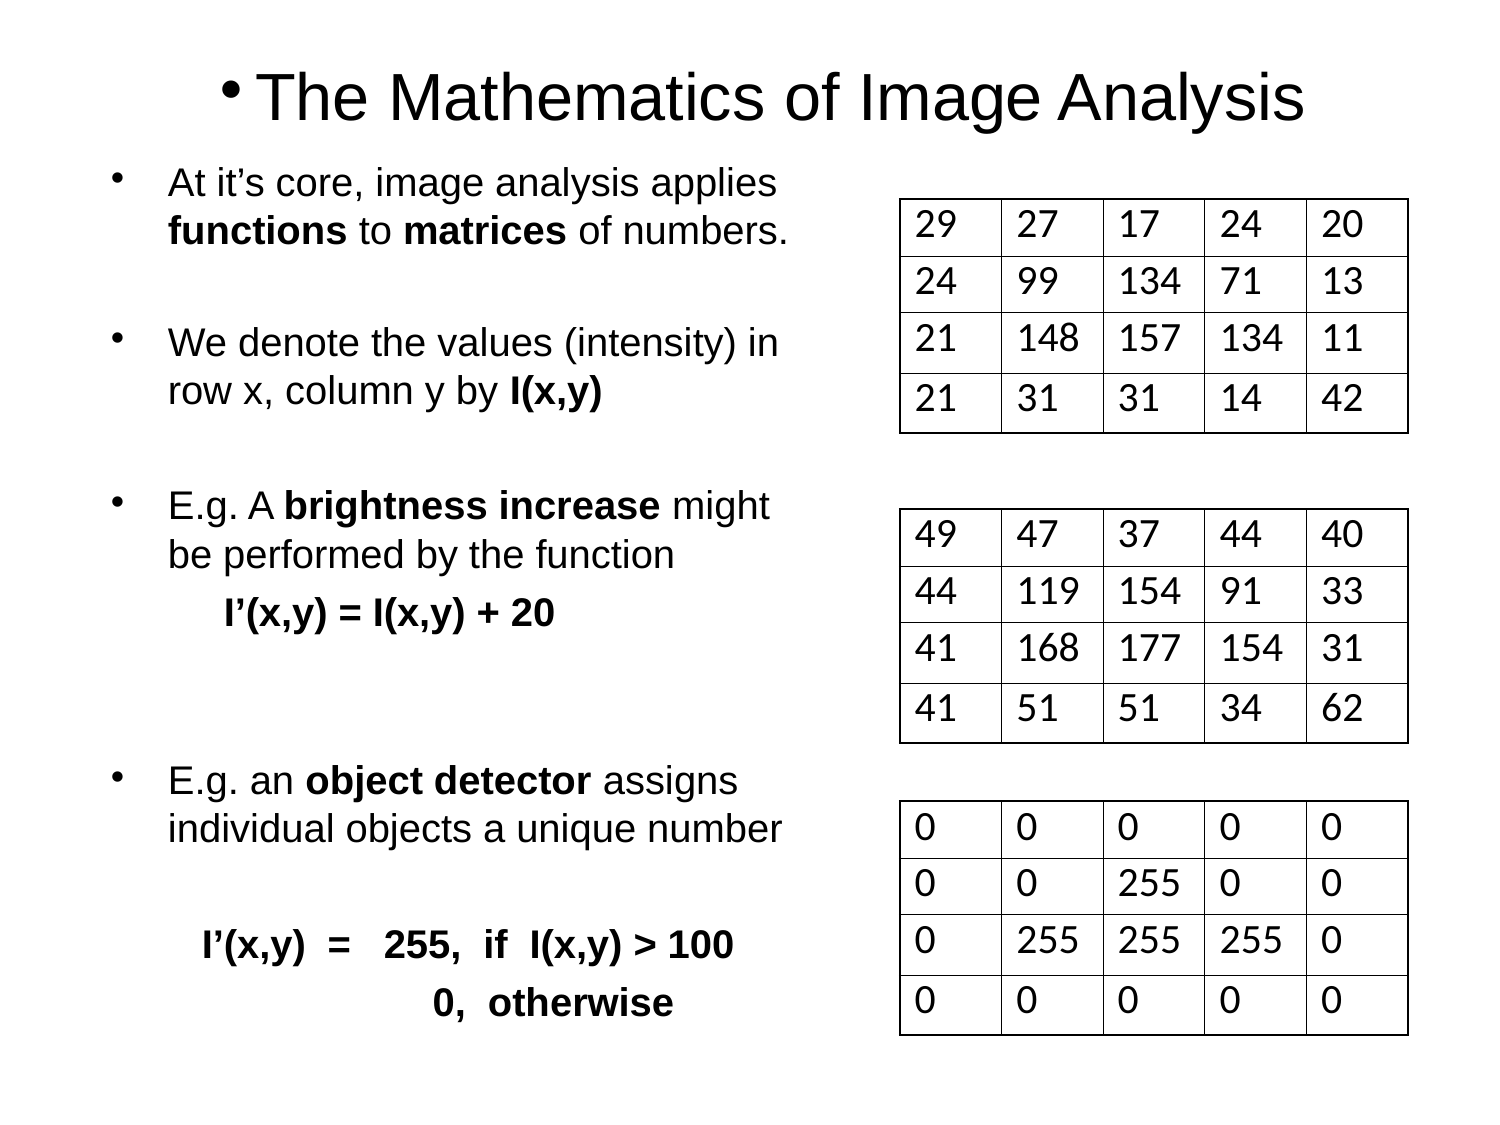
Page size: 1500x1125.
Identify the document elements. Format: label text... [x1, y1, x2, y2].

table_header 37 [1104, 510, 1204, 566]
table_header 0 [1307, 802, 1407, 858]
table_cell 21 [901, 313, 1001, 373]
table_cell 11 [1307, 313, 1407, 373]
table_cell 148 [1002, 313, 1103, 373]
table_cell 119 [1002, 567, 1103, 622]
table_cell 31 [1104, 374, 1204, 432]
table_cell 44 [901, 567, 1001, 622]
text_box The Mathematics of Image Analysis [88, 29, 1439, 157]
table_cell 0 [1104, 976, 1204, 1034]
table_cell 0 [1307, 859, 1407, 914]
table_header 40 [1307, 510, 1407, 566]
table_cell 51 [1104, 684, 1204, 742]
table_header 0 [1205, 802, 1306, 858]
table_cell 0 [1307, 976, 1407, 1034]
table_cell 71 [1205, 257, 1306, 312]
table_header 27 [1002, 200, 1103, 256]
table_cell 255 [1104, 915, 1204, 975]
table_cell 0 [1205, 859, 1306, 914]
table_header 0 [1002, 802, 1103, 858]
table_cell 33 [1307, 567, 1407, 622]
table_header 44 [1205, 510, 1306, 566]
table_header 29 [901, 200, 1001, 256]
table_cell 41 [901, 684, 1001, 742]
table_cell 0 [1002, 859, 1103, 914]
table_cell 91 [1205, 567, 1306, 622]
table_cell 51 [1002, 684, 1103, 742]
text_box At it’s core, image analysis applies functions to matrices of numbers. We denote the values (intensity) in row x, column y by I(x,y) E.g. A brightness increase might be performed by the function I’(x,y) = I(x,y) + 20 E.g. an object detector assigns individual objects a unique number I’(x,y) = 255, if I(x,y) > 100 0, otherwise [76, 148, 809, 1047]
table_cell 0 [901, 859, 1001, 914]
table_cell 0 [1002, 976, 1103, 1034]
table_header 0 [1104, 802, 1204, 858]
table_cell 31 [1002, 374, 1103, 432]
table_cell 134 [1104, 257, 1204, 312]
table_header 17 [1104, 200, 1204, 256]
table_cell 255 [1104, 859, 1204, 914]
table_cell 157 [1104, 313, 1204, 373]
table_cell 13 [1307, 257, 1407, 312]
table_cell 31 [1307, 623, 1407, 683]
table_cell 21 [901, 374, 1001, 432]
table_cell 0 [901, 976, 1001, 1034]
table_cell 24 [901, 257, 1001, 312]
table_cell 154 [1104, 567, 1204, 622]
table_cell 0 [1205, 976, 1306, 1034]
table_cell 134 [1205, 313, 1306, 373]
table_cell 0 [1307, 915, 1407, 975]
table_cell 14 [1205, 374, 1306, 432]
table_cell 255 [1002, 915, 1103, 975]
table_header 0 [901, 802, 1001, 858]
table_cell 99 [1002, 257, 1103, 312]
table_cell 42 [1307, 374, 1407, 432]
table_header 49 [901, 510, 1001, 566]
table_cell 0 [901, 915, 1001, 975]
table_header 47 [1002, 510, 1103, 566]
table_cell 62 [1307, 684, 1407, 742]
table_cell 41 [901, 623, 1001, 683]
table_cell 177 [1104, 623, 1204, 683]
table_cell 34 [1205, 684, 1306, 742]
table_cell 154 [1205, 623, 1306, 683]
table_cell 168 [1002, 623, 1103, 683]
table_header 24 [1205, 200, 1306, 256]
table_header 20 [1307, 200, 1407, 256]
table_cell 255 [1205, 915, 1306, 975]
